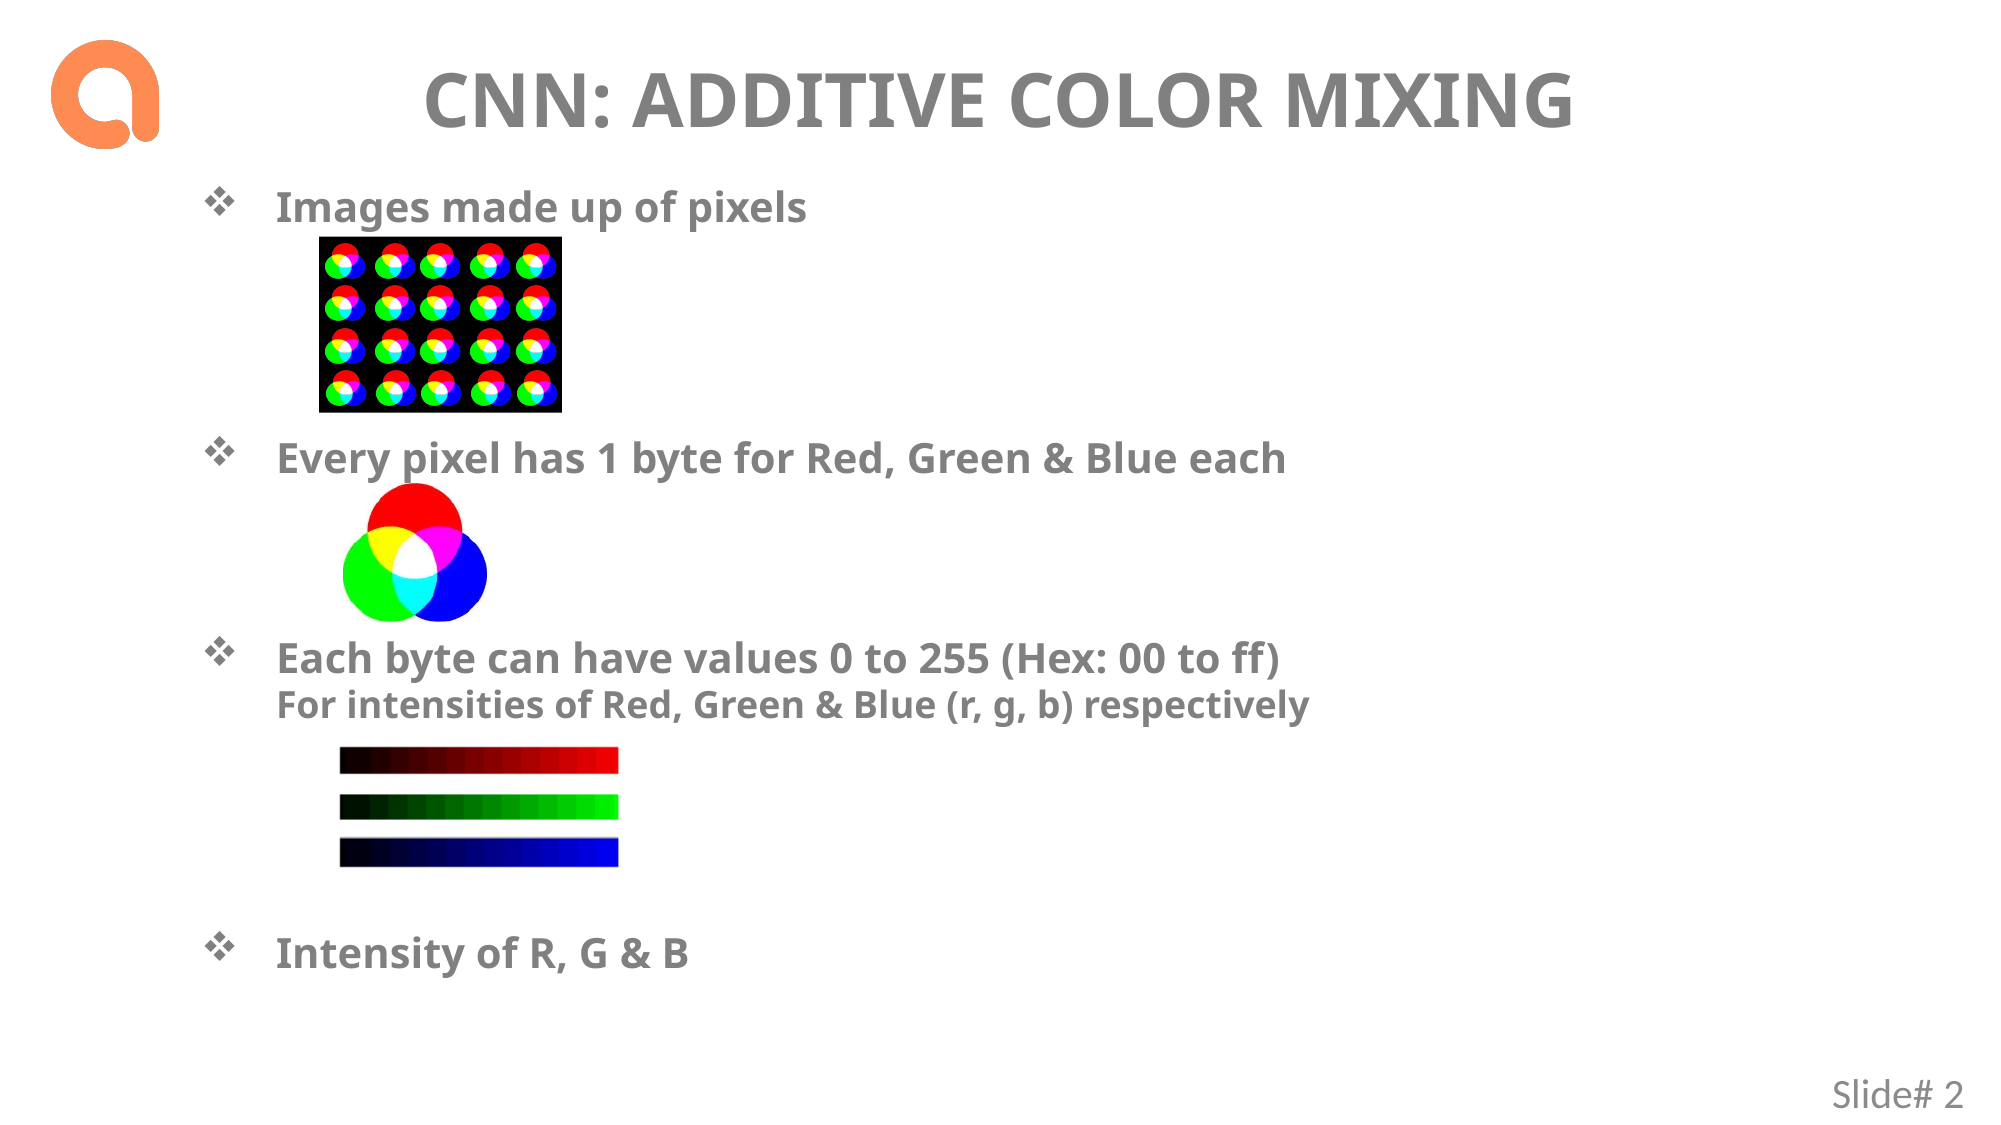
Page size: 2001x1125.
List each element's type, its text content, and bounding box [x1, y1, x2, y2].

text_box CNN: Additive Color Mixing [0, 0, 2000, 150]
text_box Images made up of pixels Every pixel has 1 byte for Red, Green & Blue each Each byte can have values 0 to 255 (Hex: 00 to ff) For intensities of Red, Green & Blue (r, g, b) respectively Intensity of R, G & B [186, 173, 1388, 984]
picture [343, 483, 488, 622]
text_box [319, 236, 563, 413]
slide_number Slide# 2 [1817, 1058, 2000, 1125]
picture [334, 741, 628, 872]
picture [51, 40, 159, 149]
